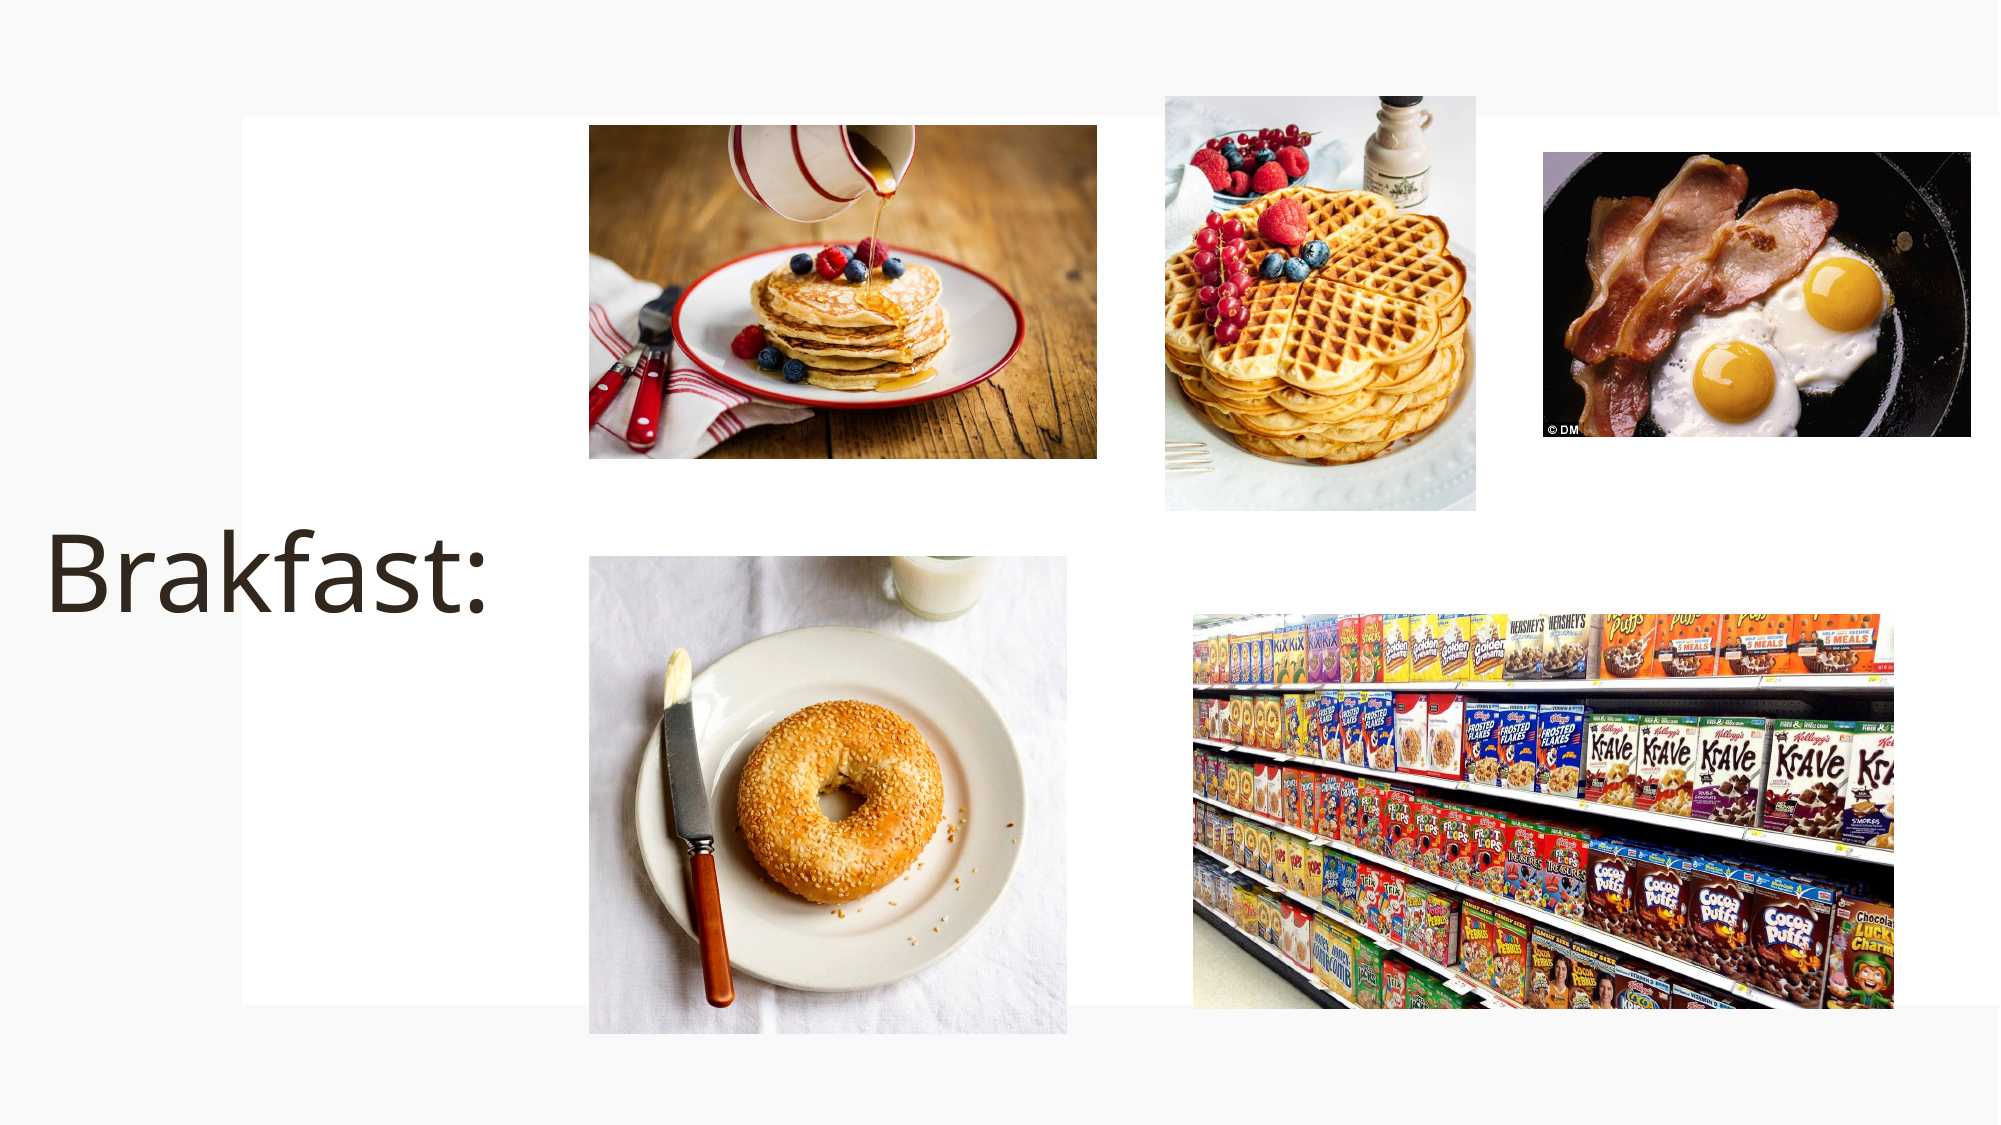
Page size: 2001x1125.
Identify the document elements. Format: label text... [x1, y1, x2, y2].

picture [589, 125, 1097, 459]
picture [1165, 96, 1476, 511]
title Brakfast: [27, 468, 1757, 686]
picture [1193, 614, 1894, 1009]
picture [1543, 152, 1971, 437]
picture [589, 556, 1067, 1034]
